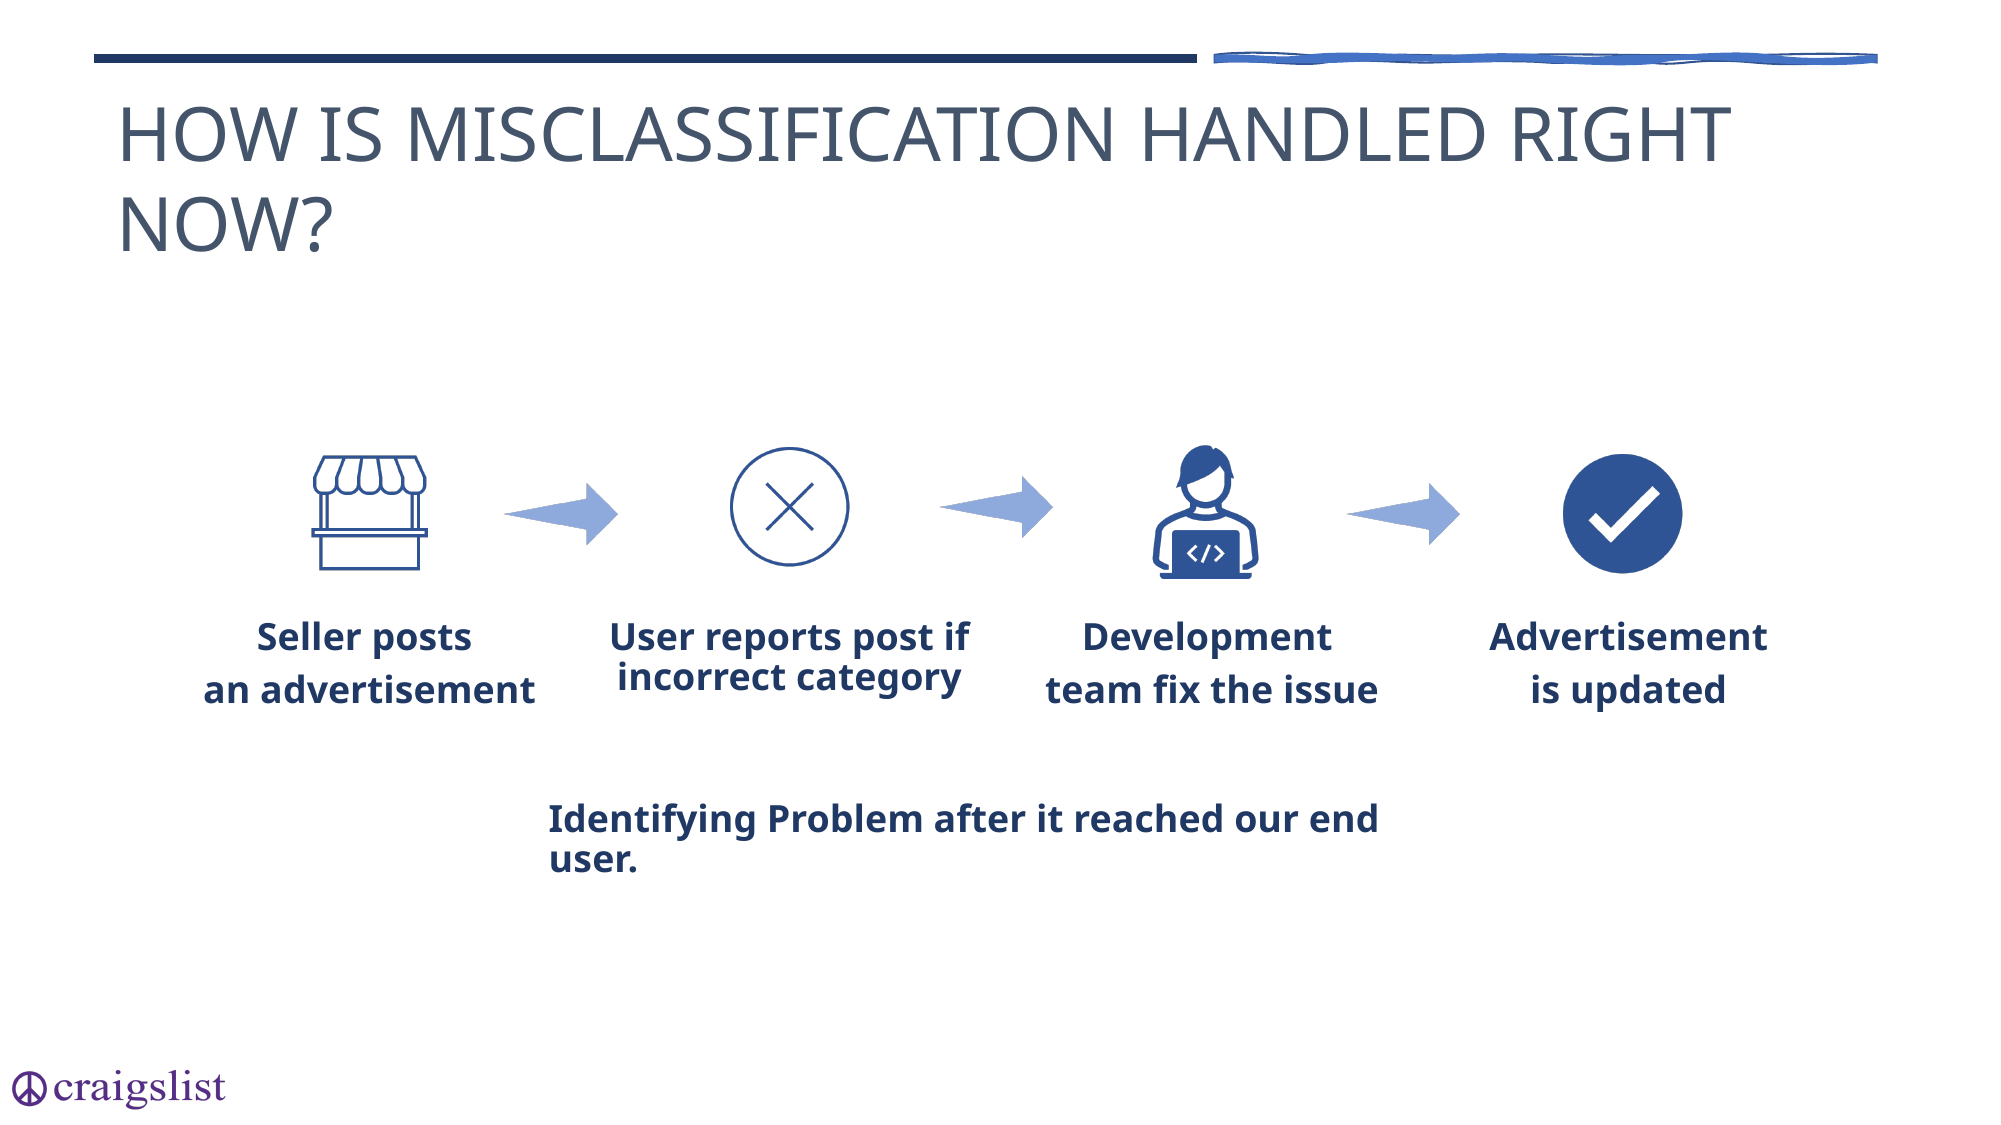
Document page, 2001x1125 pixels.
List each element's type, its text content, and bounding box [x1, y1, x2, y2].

picture [498, 452, 623, 576]
picture [1130, 431, 1281, 582]
picture [1341, 452, 1465, 576]
picture [0, 1052, 237, 1125]
text_box Advertisement is updated [1438, 617, 1820, 712]
picture [1547, 438, 1698, 589]
text_box Development team fix the issue [1021, 617, 1403, 712]
text_box User reports post if incorrect category [598, 617, 981, 699]
text_box Seller posts an advertisement [178, 617, 561, 712]
picture [934, 445, 1058, 569]
picture [714, 431, 865, 582]
picture [294, 438, 445, 589]
text_box How is misclassification handled right now? [101, 78, 1899, 183]
text_box Identifying Problem after it reached our end user. [507, 805, 1475, 876]
